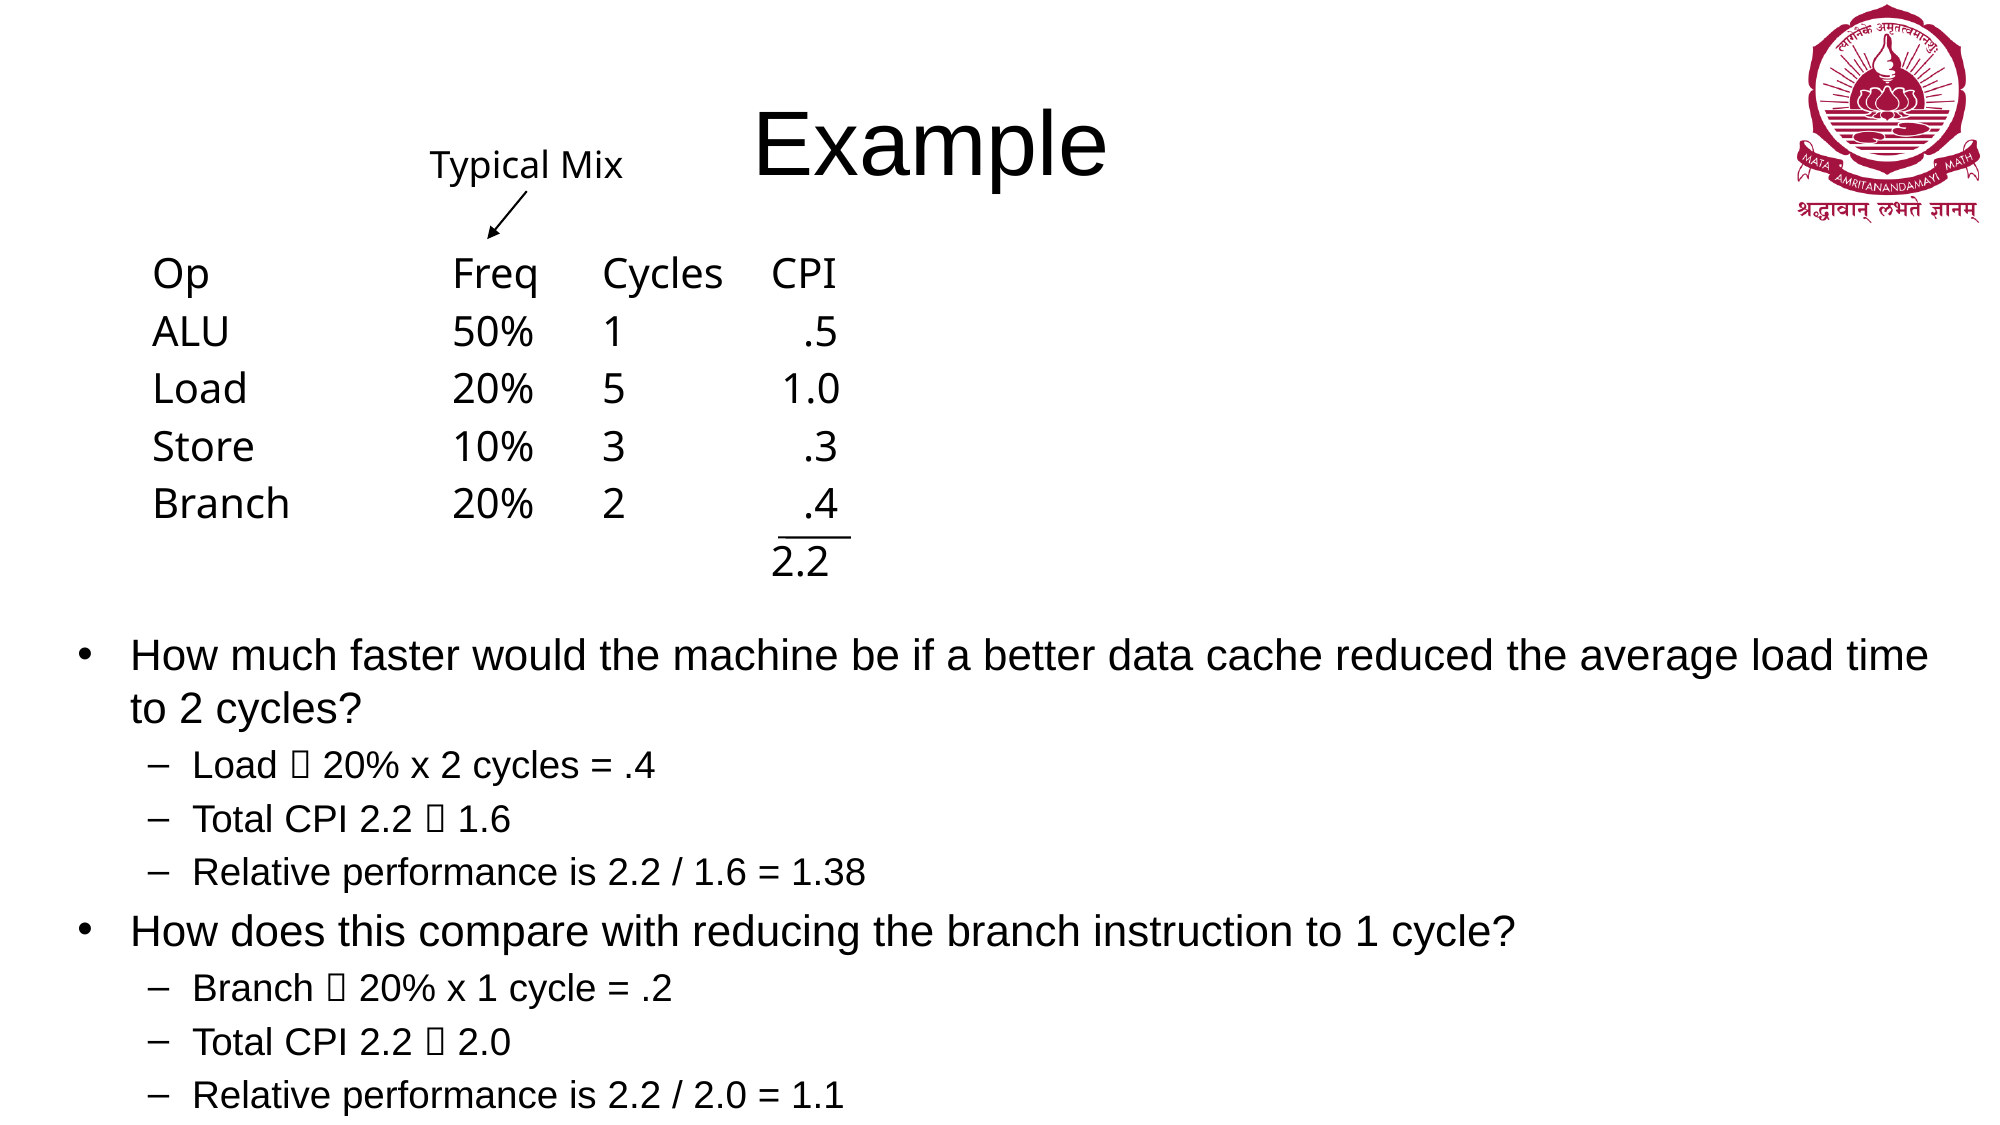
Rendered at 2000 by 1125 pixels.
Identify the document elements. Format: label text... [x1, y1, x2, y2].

text_box Typical Mix [419, 141, 635, 191]
title Example [99, 45, 1763, 233]
list How much faster would the machine be if a better data cache reduced the average load time to 2 cycles? Load  20% x 2 cycles = .4 Total CPI 2.2  1.6 Relative performance is 2.2 / 1.6 = 1.38 How does this compare with reducing the branch instruction to 1 cycle? Branch  20% x 1 cycle = .2 Total CPI 2.2  2.0 Relative performance is 2.2 / 2.0 = 1.1 [62, 619, 1975, 1125]
text_box [487, 191, 527, 240]
picture [1776, 1, 2000, 225]
text_box Op Freq Cycles CPI ALU 50% 1 .5 Load 20% 5 1.0 Store 10% 3 .3 Branch 20% 2 .4 2.2 [137, 245, 1287, 593]
